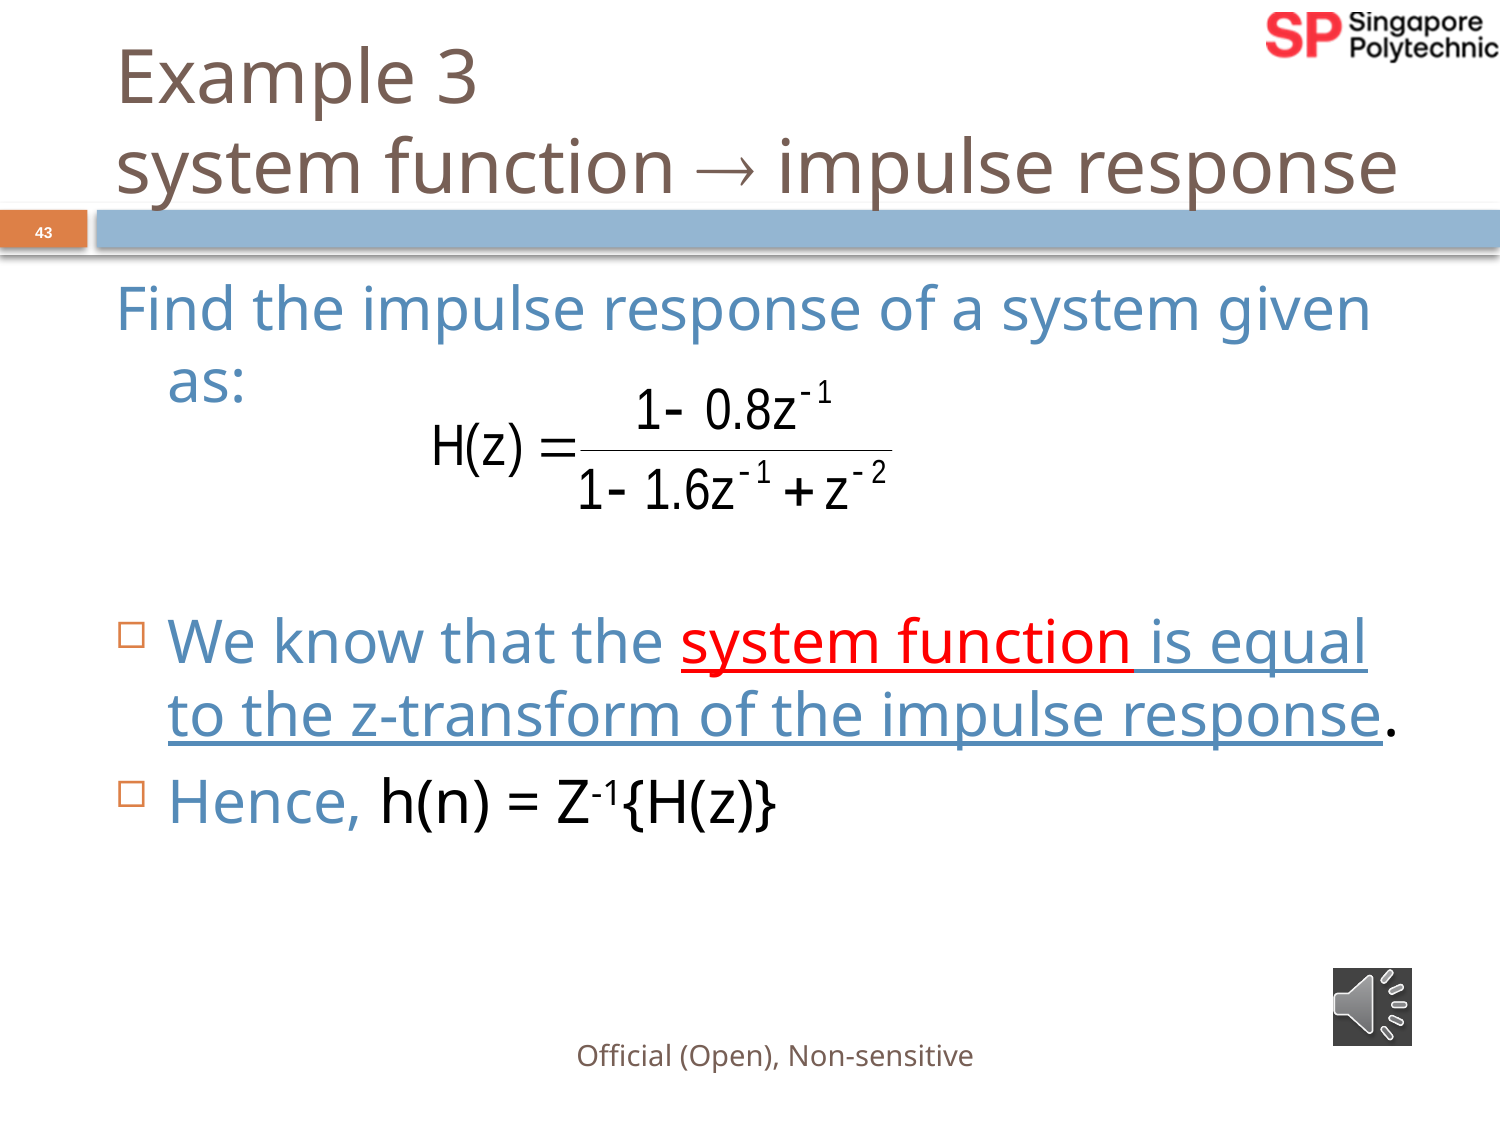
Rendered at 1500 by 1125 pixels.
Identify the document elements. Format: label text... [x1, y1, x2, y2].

list Find the impulse response of a system given as: We know that the system function is equal to the z-transform of the impulse response. Hence, h(n) = Z-1{H(z)} [100, 262, 1438, 1005]
footer Official (Open), Non-sensitive [99, 1025, 990, 1085]
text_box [430, 373, 898, 516]
picture [1266, 12, 1500, 66]
slide_number 43 [0, 208, 88, 249]
title Example 3 system function  impulse response [100, 37, 1438, 200]
picture [1332, 966, 1413, 1048]
